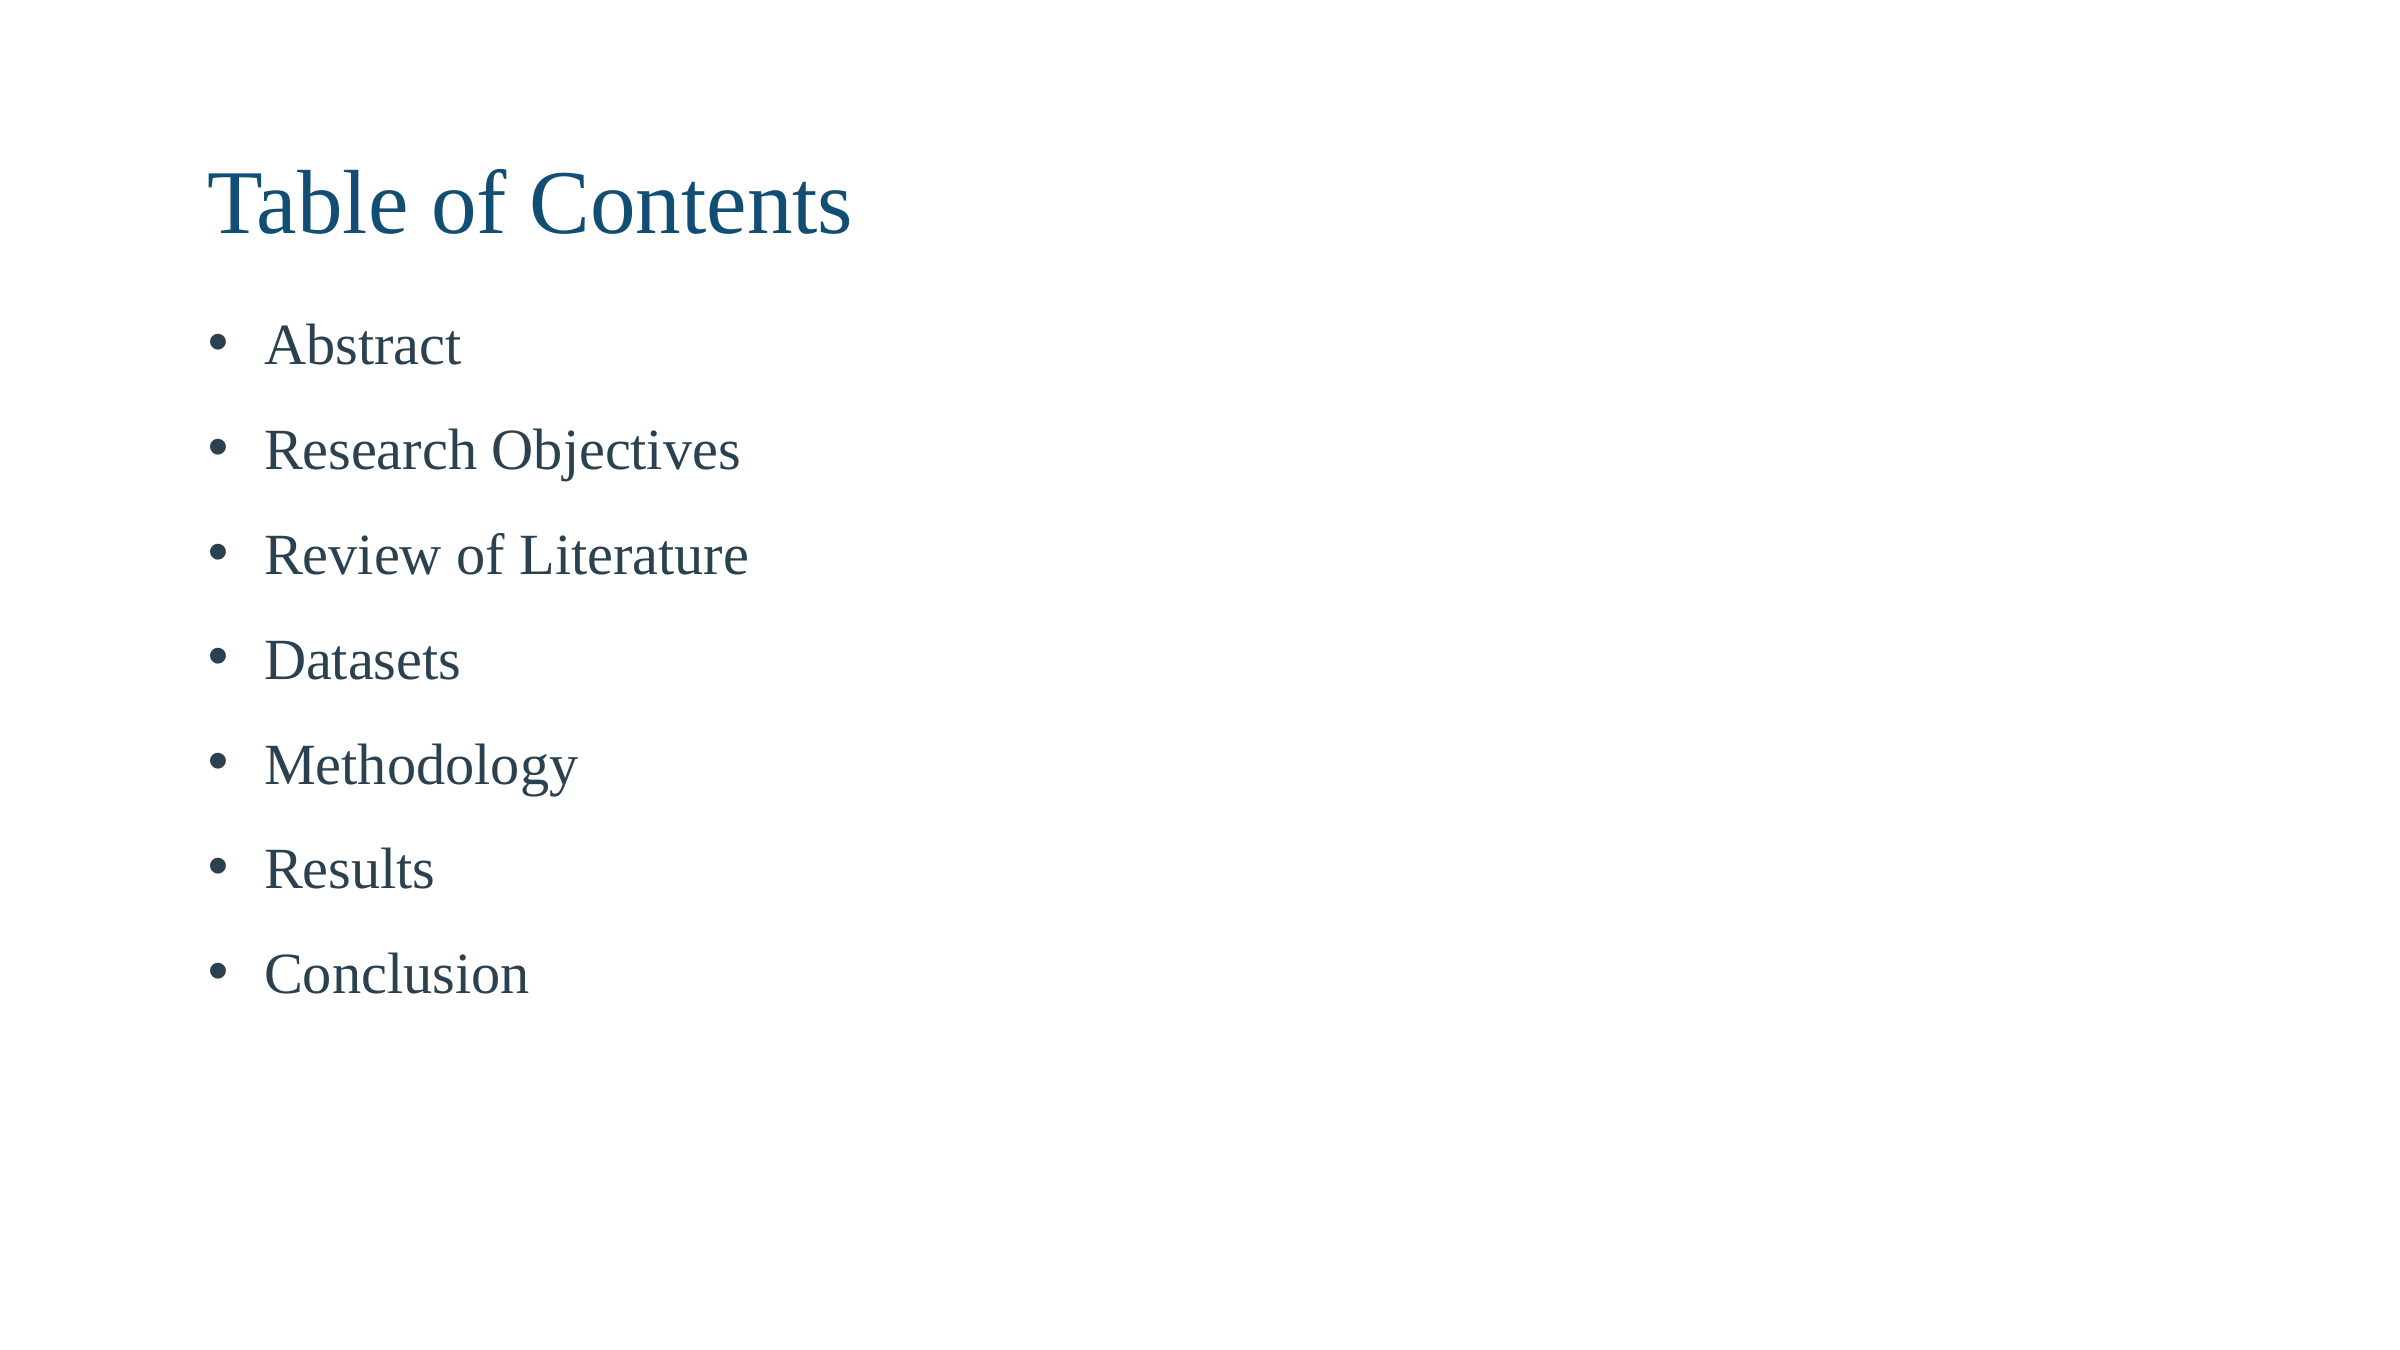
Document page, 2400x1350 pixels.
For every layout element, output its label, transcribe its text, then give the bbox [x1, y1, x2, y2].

text_box Table of Contents [192, 129, 1403, 244]
text_box Abstract Research Objectives Review of Literature Datasets Methodology Results Conclusion [193, 263, 2161, 1013]
